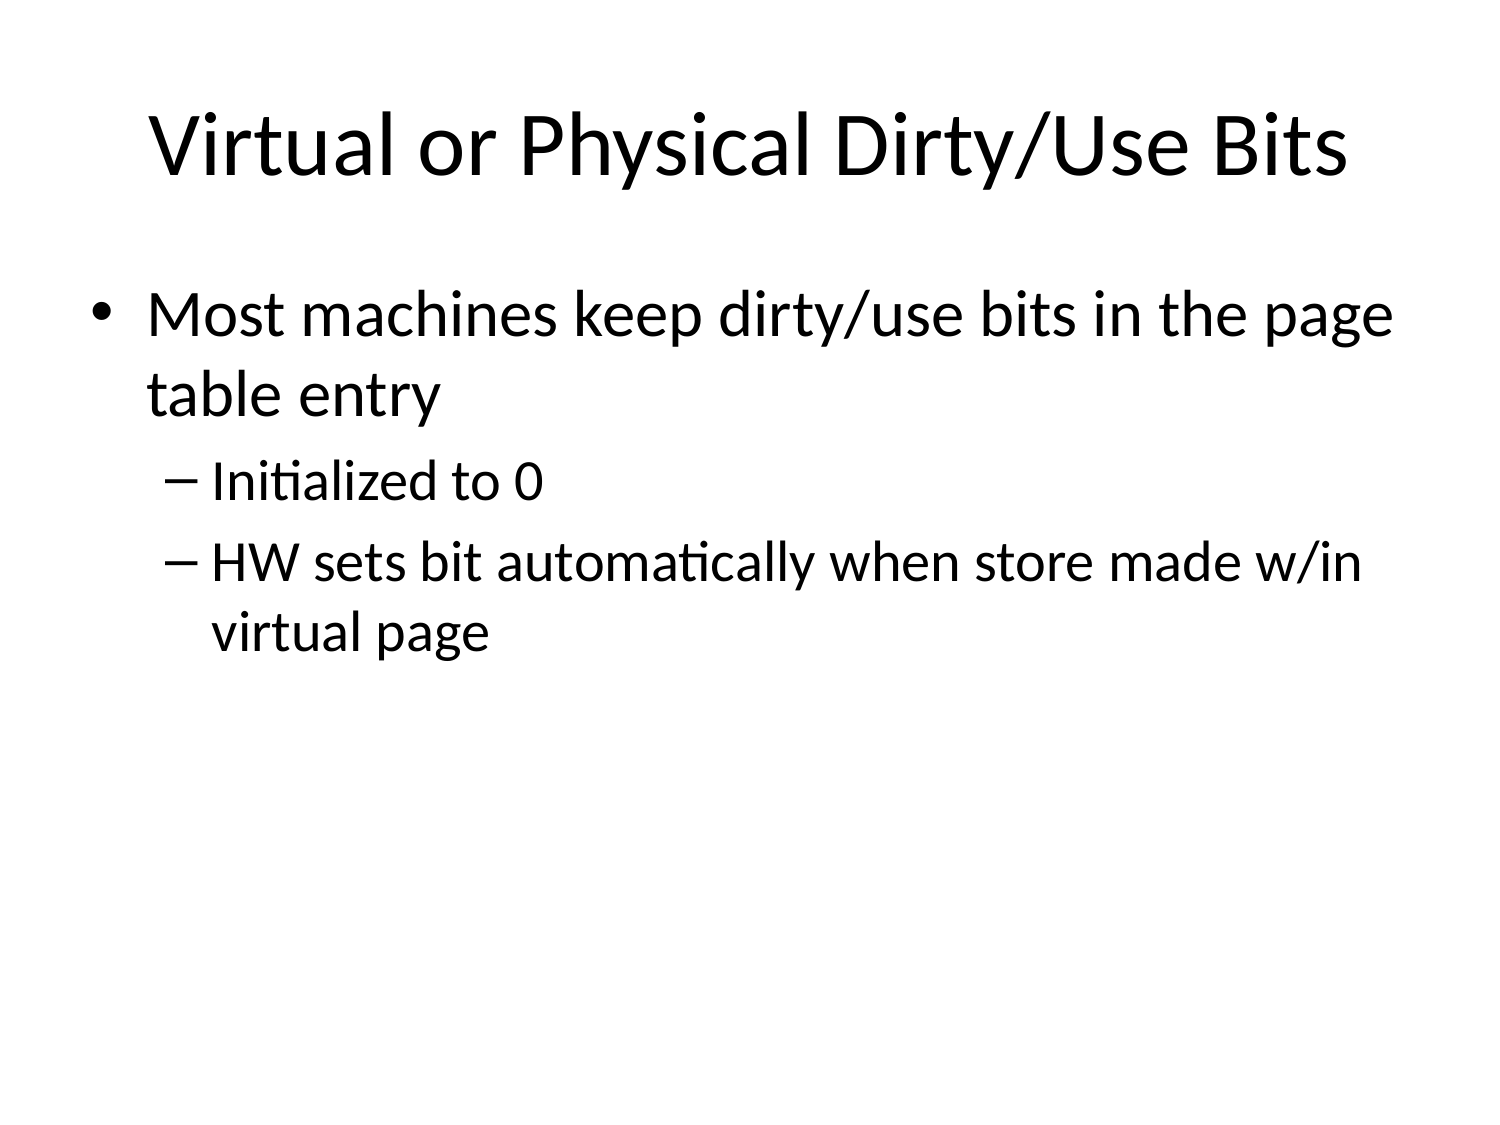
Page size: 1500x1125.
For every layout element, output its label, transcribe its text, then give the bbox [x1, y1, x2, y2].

list Most machines keep dirty/use bits in the page table entry Initialized to 0 HW sets bit automatically when store made w/in virtual page [75, 262, 1425, 1005]
title Virtual or Physical Dirty/Use Bits [75, 45, 1425, 233]
